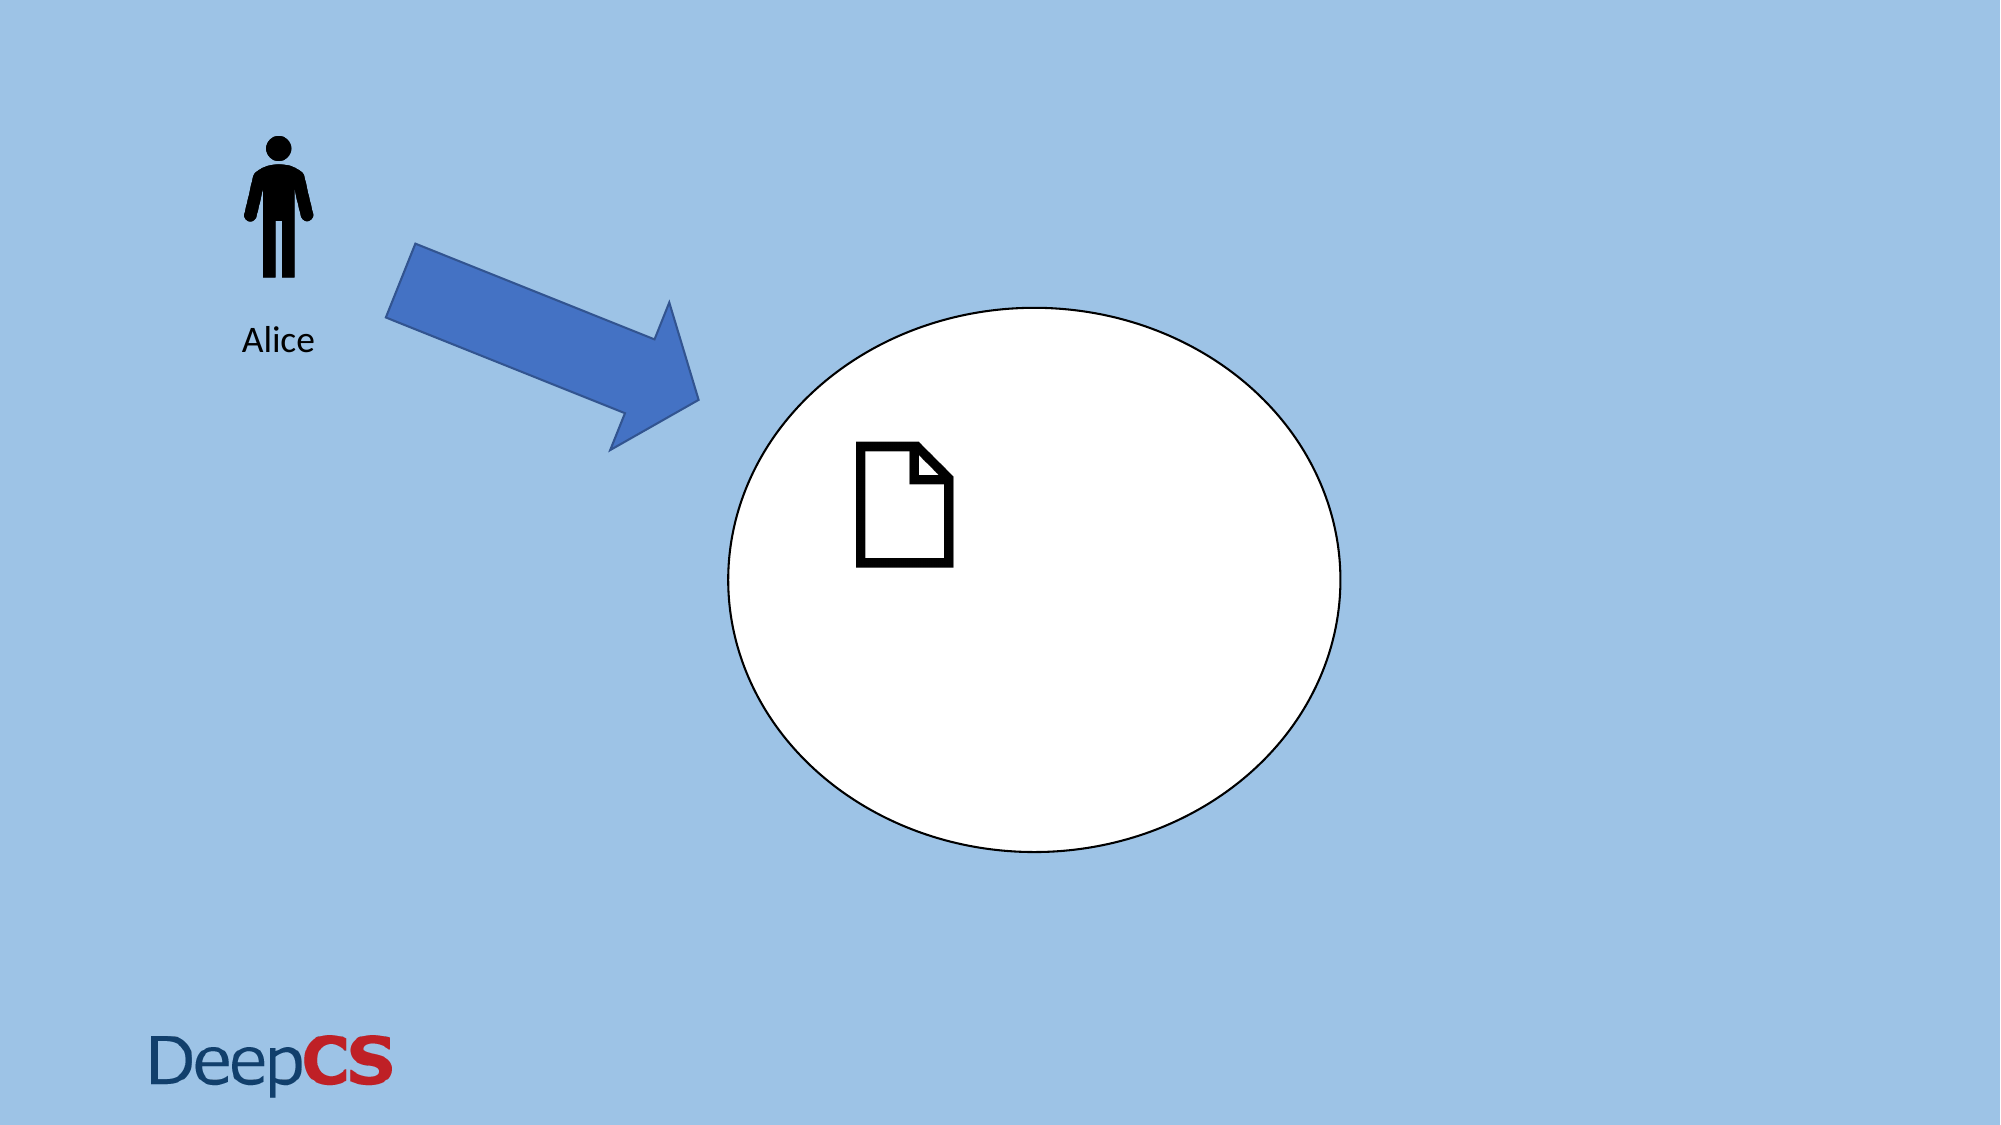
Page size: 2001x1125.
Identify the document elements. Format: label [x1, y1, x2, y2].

picture [137, 1022, 398, 1109]
picture [828, 429, 980, 580]
text_box [384, 242, 700, 453]
text_box [185, 131, 372, 369]
text_box [727, 306, 1342, 854]
